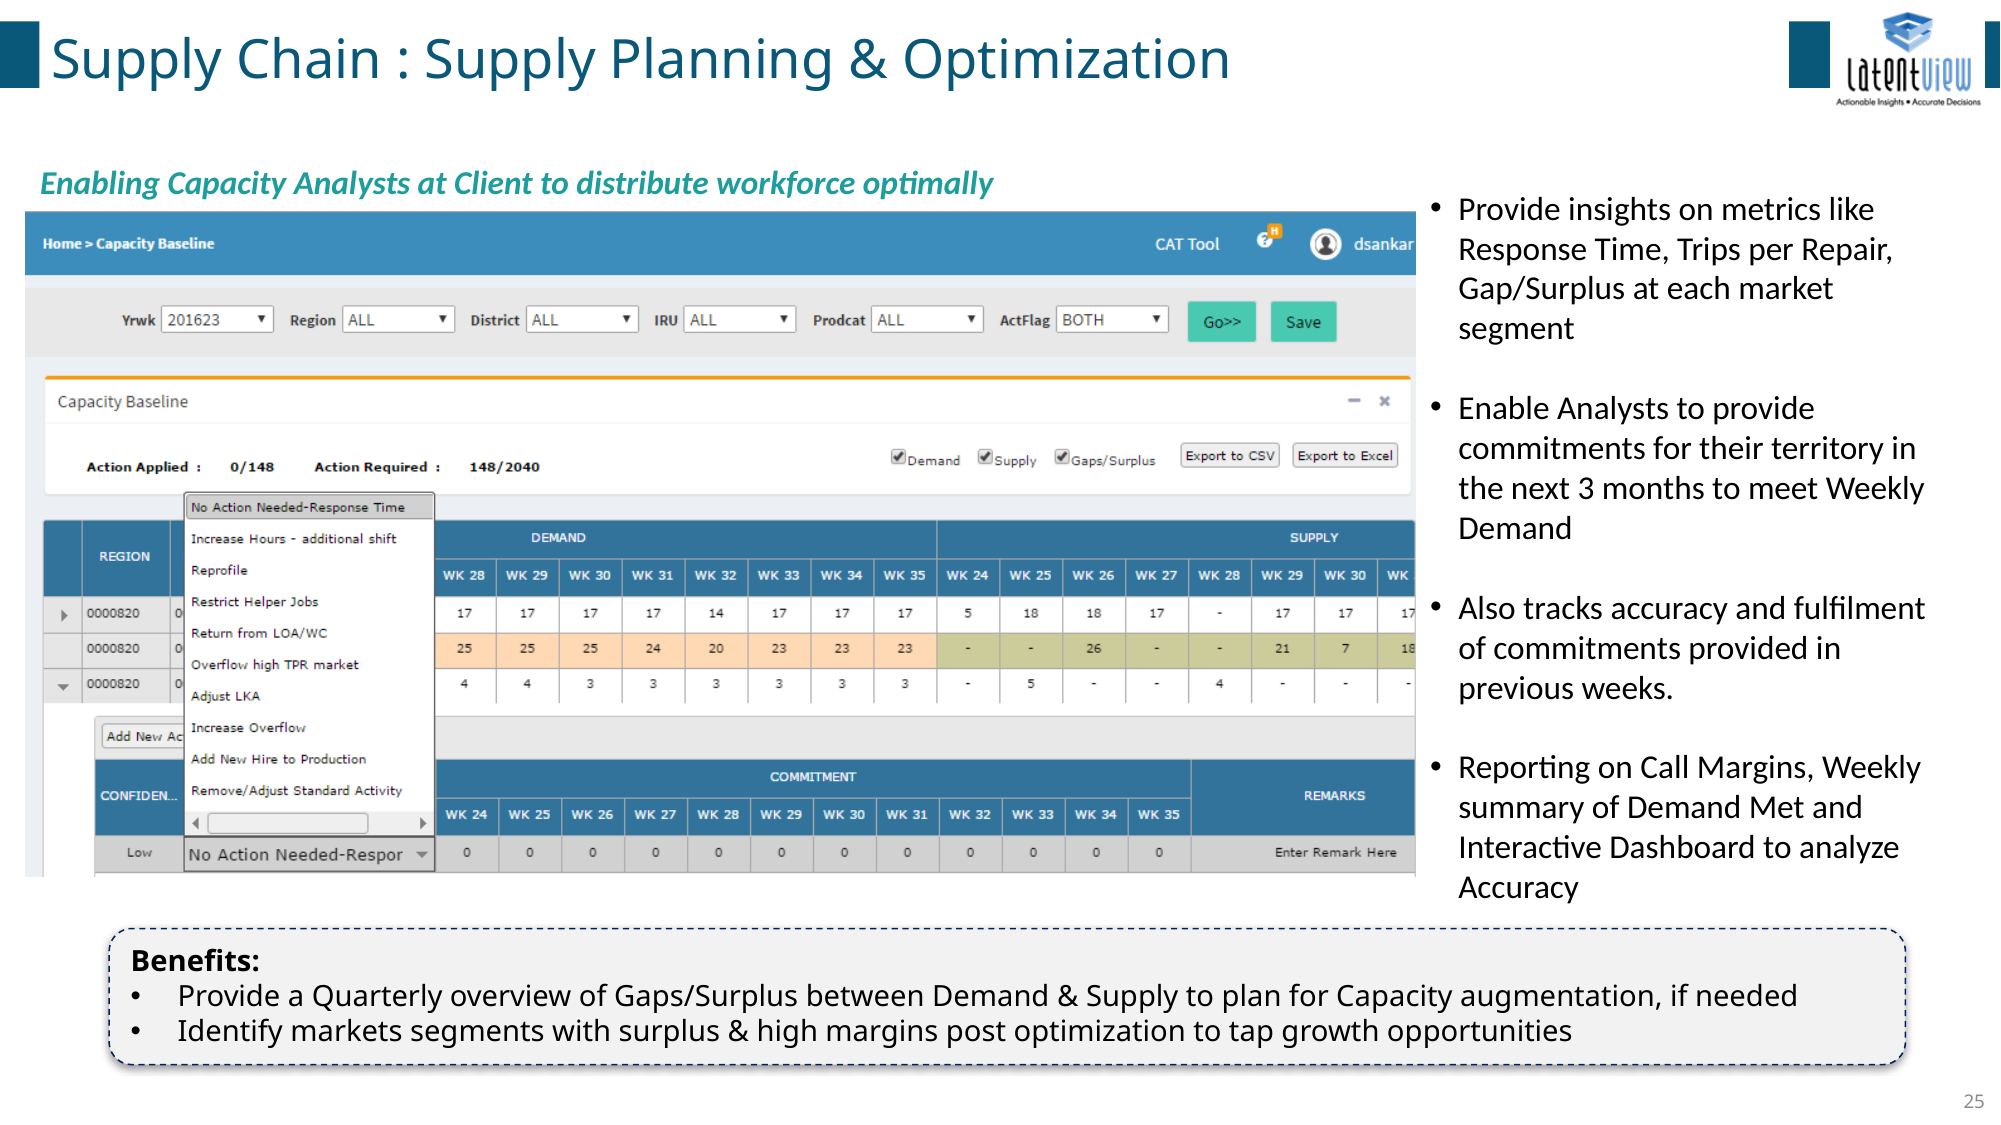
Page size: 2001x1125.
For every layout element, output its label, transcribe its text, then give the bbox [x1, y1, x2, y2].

title Supply Chain : Supply Planning & Optimization [39, 12, 1789, 101]
text_box Provide insights on metrics like Response Time, Trips per Repair, Gap/Surplus at each market segment Enable Analysts to provide commitments for their territory in the next 3 months to meet Weekly Demand Also tracks accuracy and fulfilment of commitments provided in previous weeks. Reporting on Call Margins, Weekly summary of Demand Met and Interactive Dashboard to analyze Accuracy [1415, 179, 1950, 913]
picture [25, 211, 1416, 877]
text_box Benefits: Provide a Quarterly overview of Gaps/Surplus between Demand & Supply to plan for Capacity augmentation, if needed Identify markets segments with surplus & high margins post optimization to tap growth opportunities [109, 928, 1906, 1065]
slide_number 25 [1550, 1083, 2000, 1123]
picture [1829, 8, 1985, 110]
text_box Enabling Capacity Analysts at Client to distribute workforce optimally [24, 153, 1526, 210]
